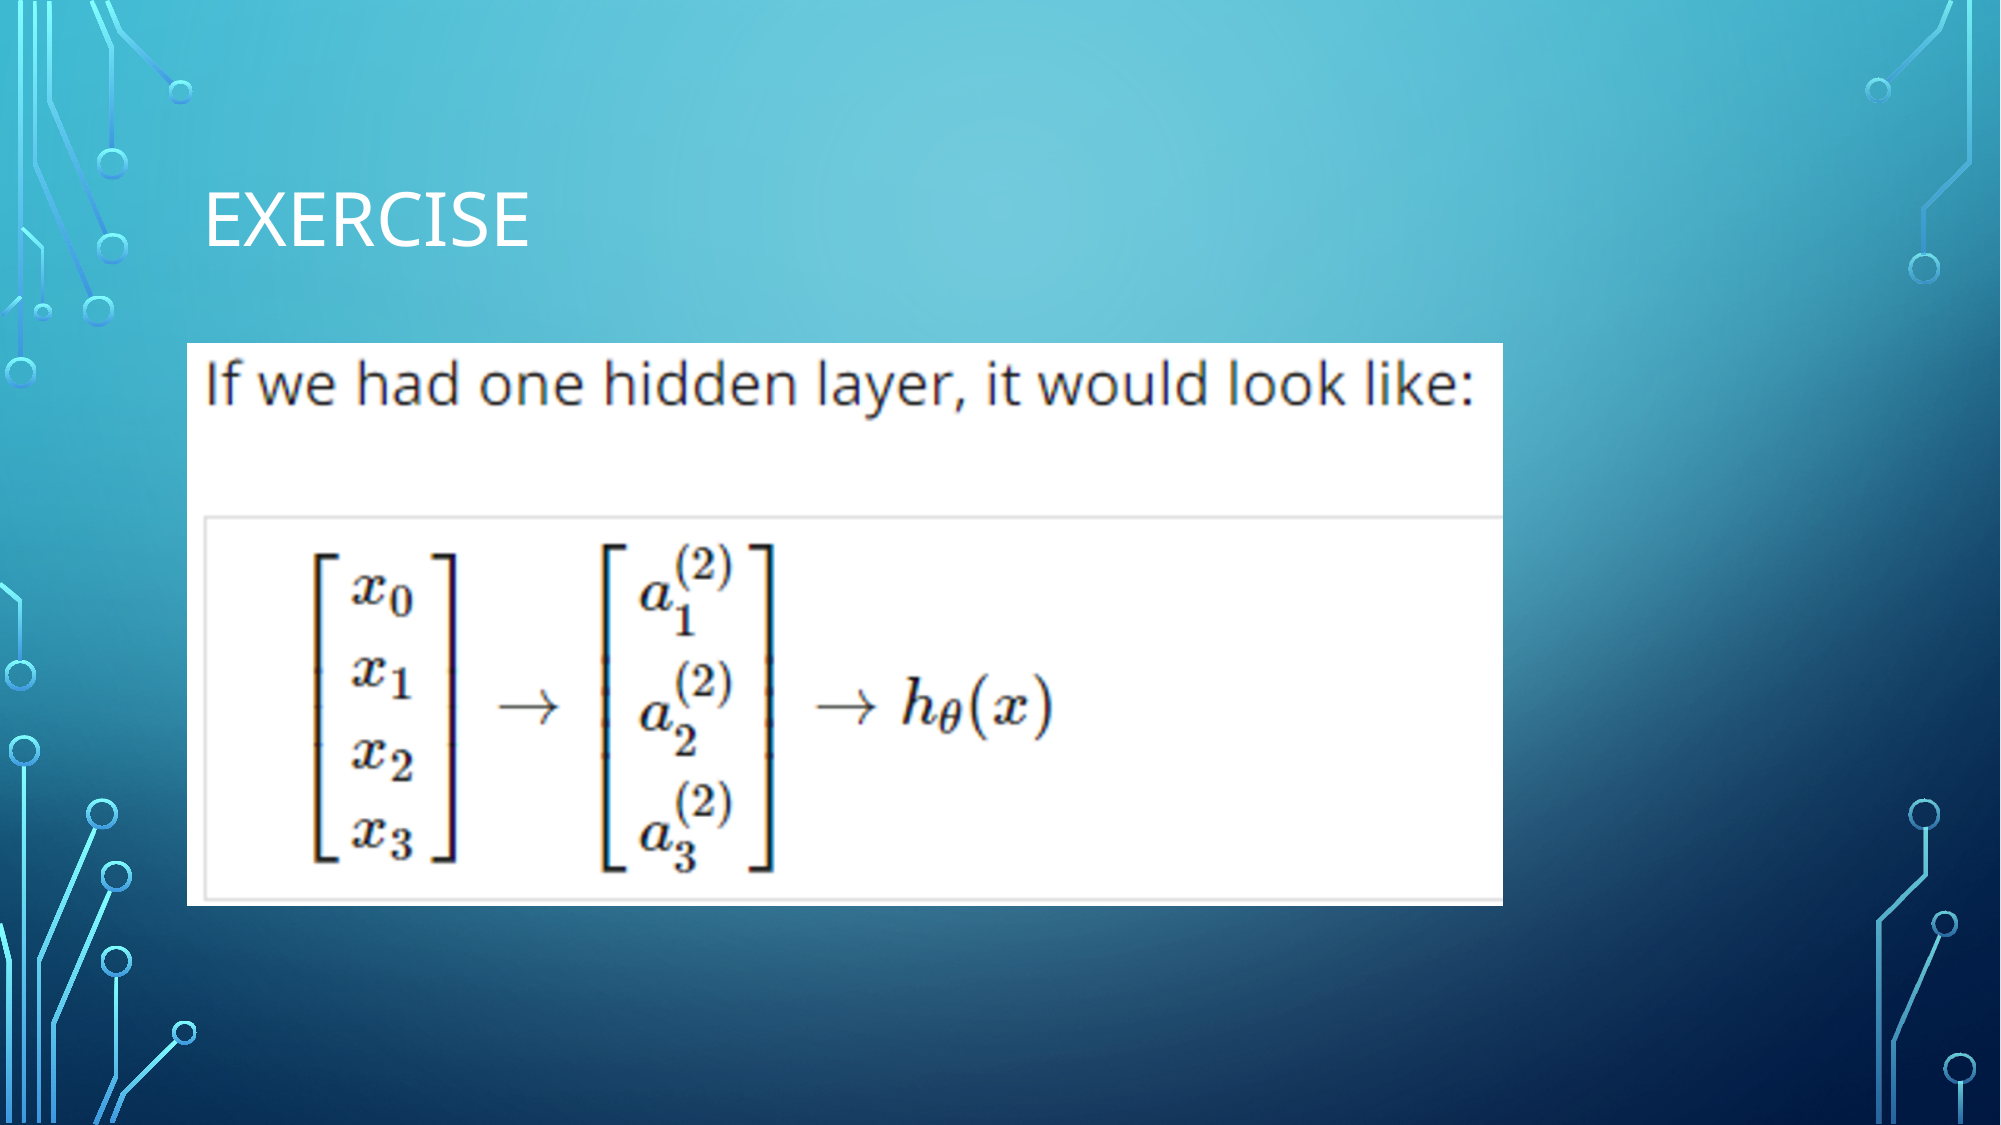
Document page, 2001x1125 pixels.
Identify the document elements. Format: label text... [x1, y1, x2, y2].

title EXERCISE [187, 101, 1813, 344]
picture [186, 343, 1503, 906]
